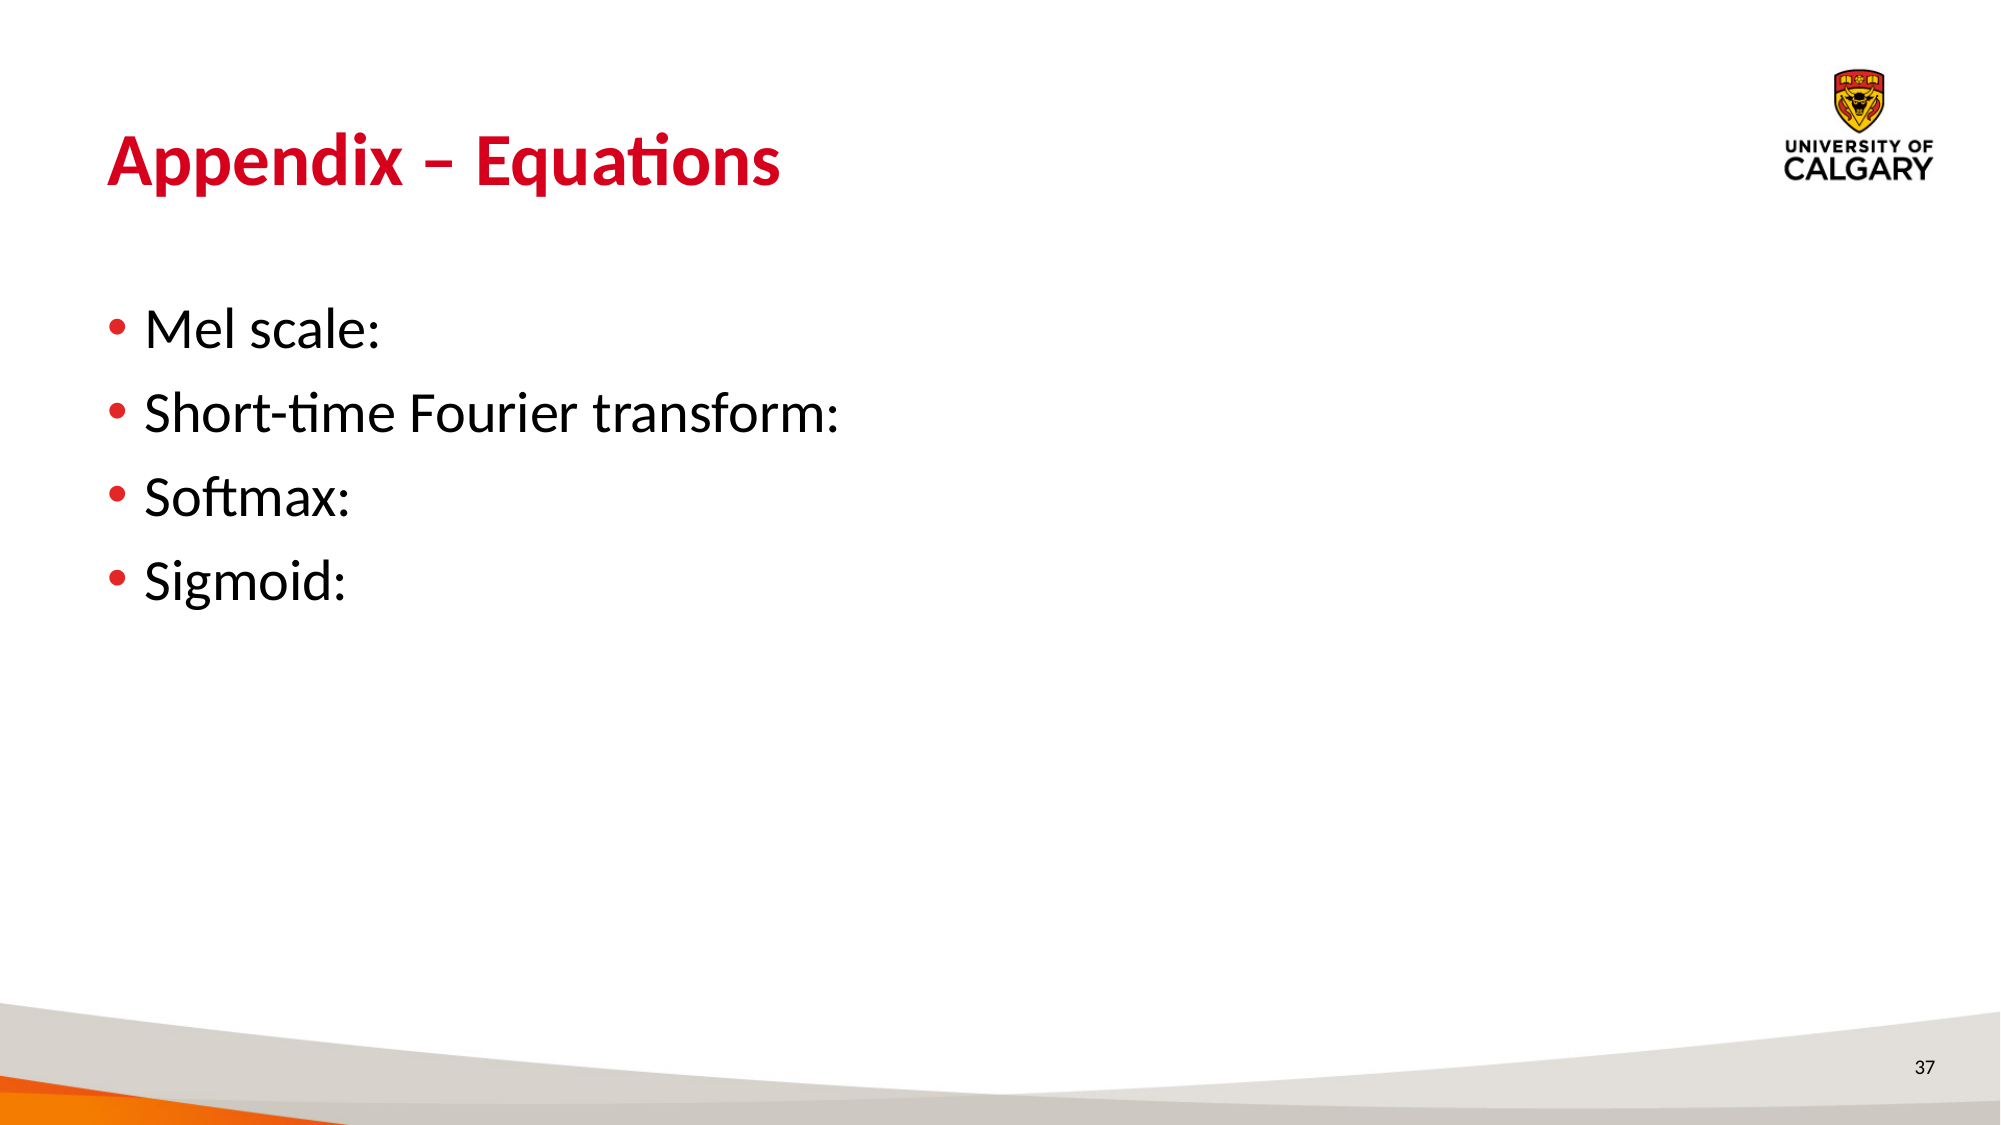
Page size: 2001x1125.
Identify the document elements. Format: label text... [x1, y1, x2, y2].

picture [0, 0, 2001, 1125]
title Appendix – Equations [92, 76, 1688, 246]
slide_number 37 [1500, 1046, 1951, 1107]
